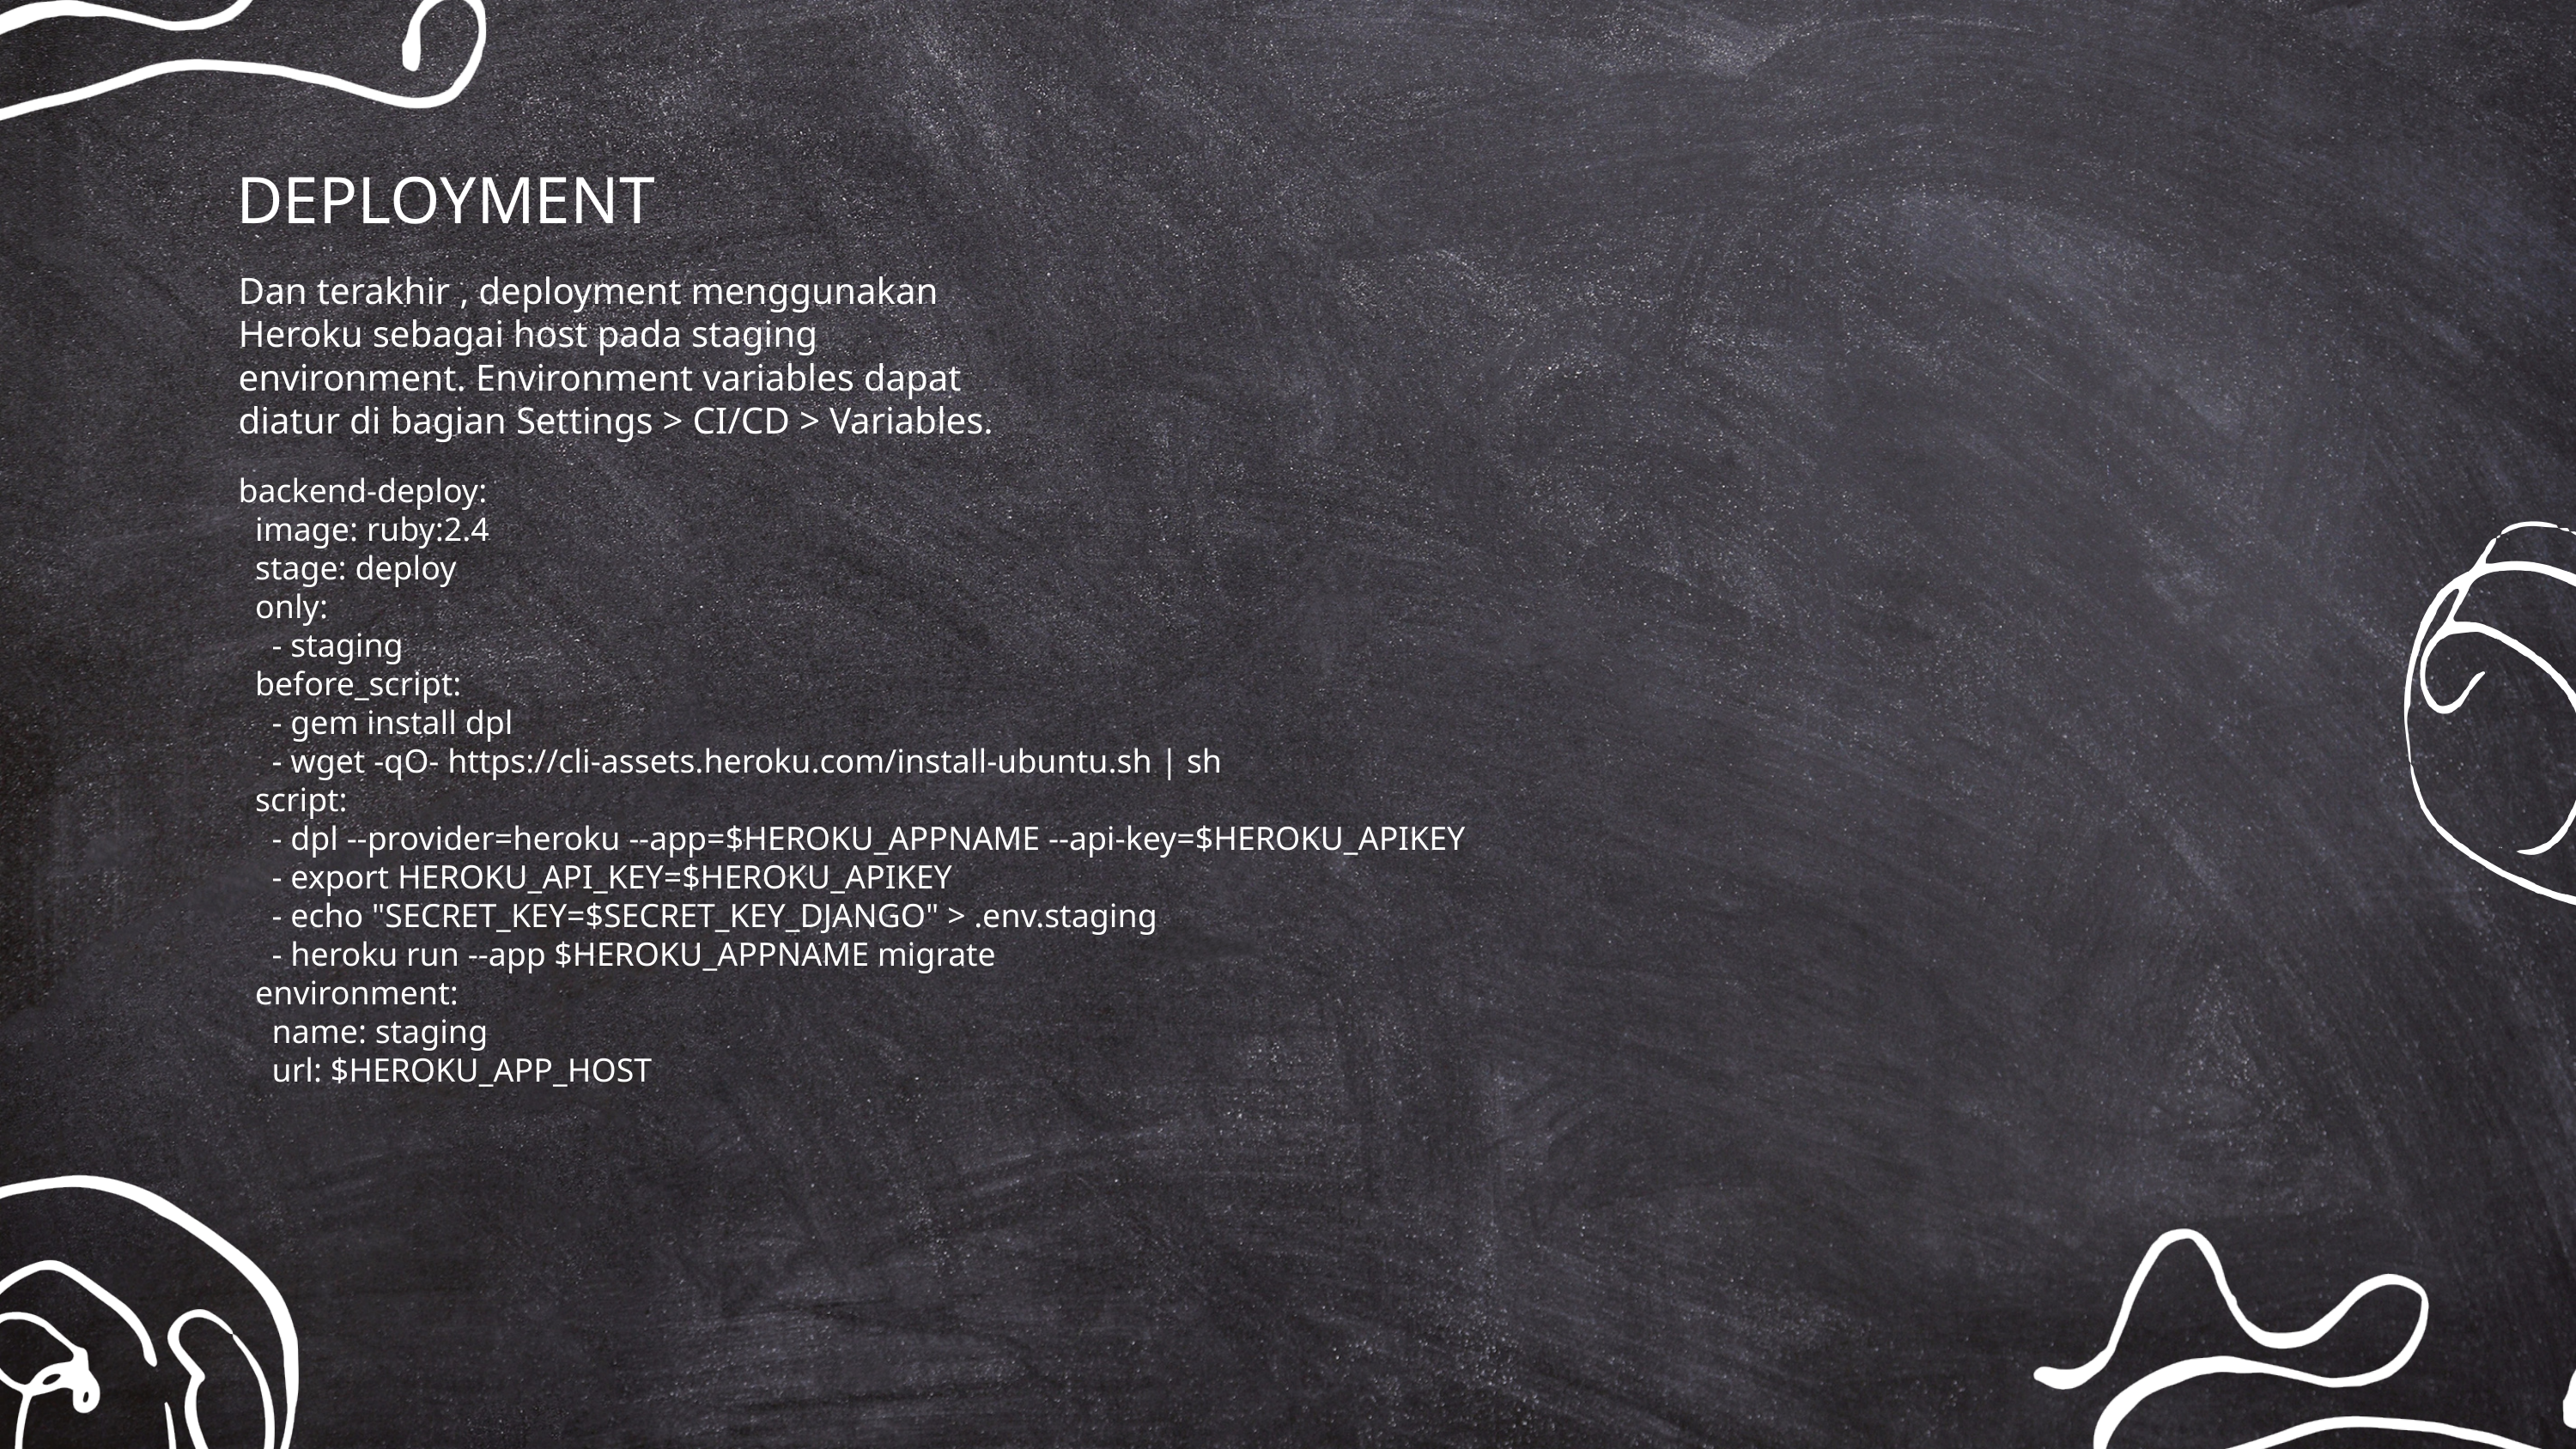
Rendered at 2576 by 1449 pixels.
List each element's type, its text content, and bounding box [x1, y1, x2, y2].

text_box [0, 0, 2576, 1449]
text_box [2033, 1228, 2576, 1449]
text_box Dan terakhir , deployment menggunakan Heroku sebagai host pada staging environment. Environment variables dapat diatur di bagian Settings > CI/CD > Variables. [238, 268, 1024, 441]
text_box [0, 1173, 309, 1449]
text_box [2403, 520, 2576, 928]
text_box backend-deploy: image: ruby:2.4 stage: deploy only: - staging before_script: - gem install dpl - wget -qO- https://cli-assets.heroku.com/install-ubuntu.sh | sh script: - dpl --provider=heroku --app=$HEROKU_APPNAME --api-key=$HEROKU_APIKEY - export HEROKU_API_KEY=$HEROKU_APIKEY - echo "SECRET_KEY=$SECRET_KEY_DJANGO" > .env.staging - heroku run --app $HEROKU_APPNAME migrate environment: name: staging url: $HEROKU_APP_HOST [238, 470, 1479, 1088]
text_box [0, 0, 488, 126]
text_box DEPLOYMENT [0, 164, 1315, 237]
